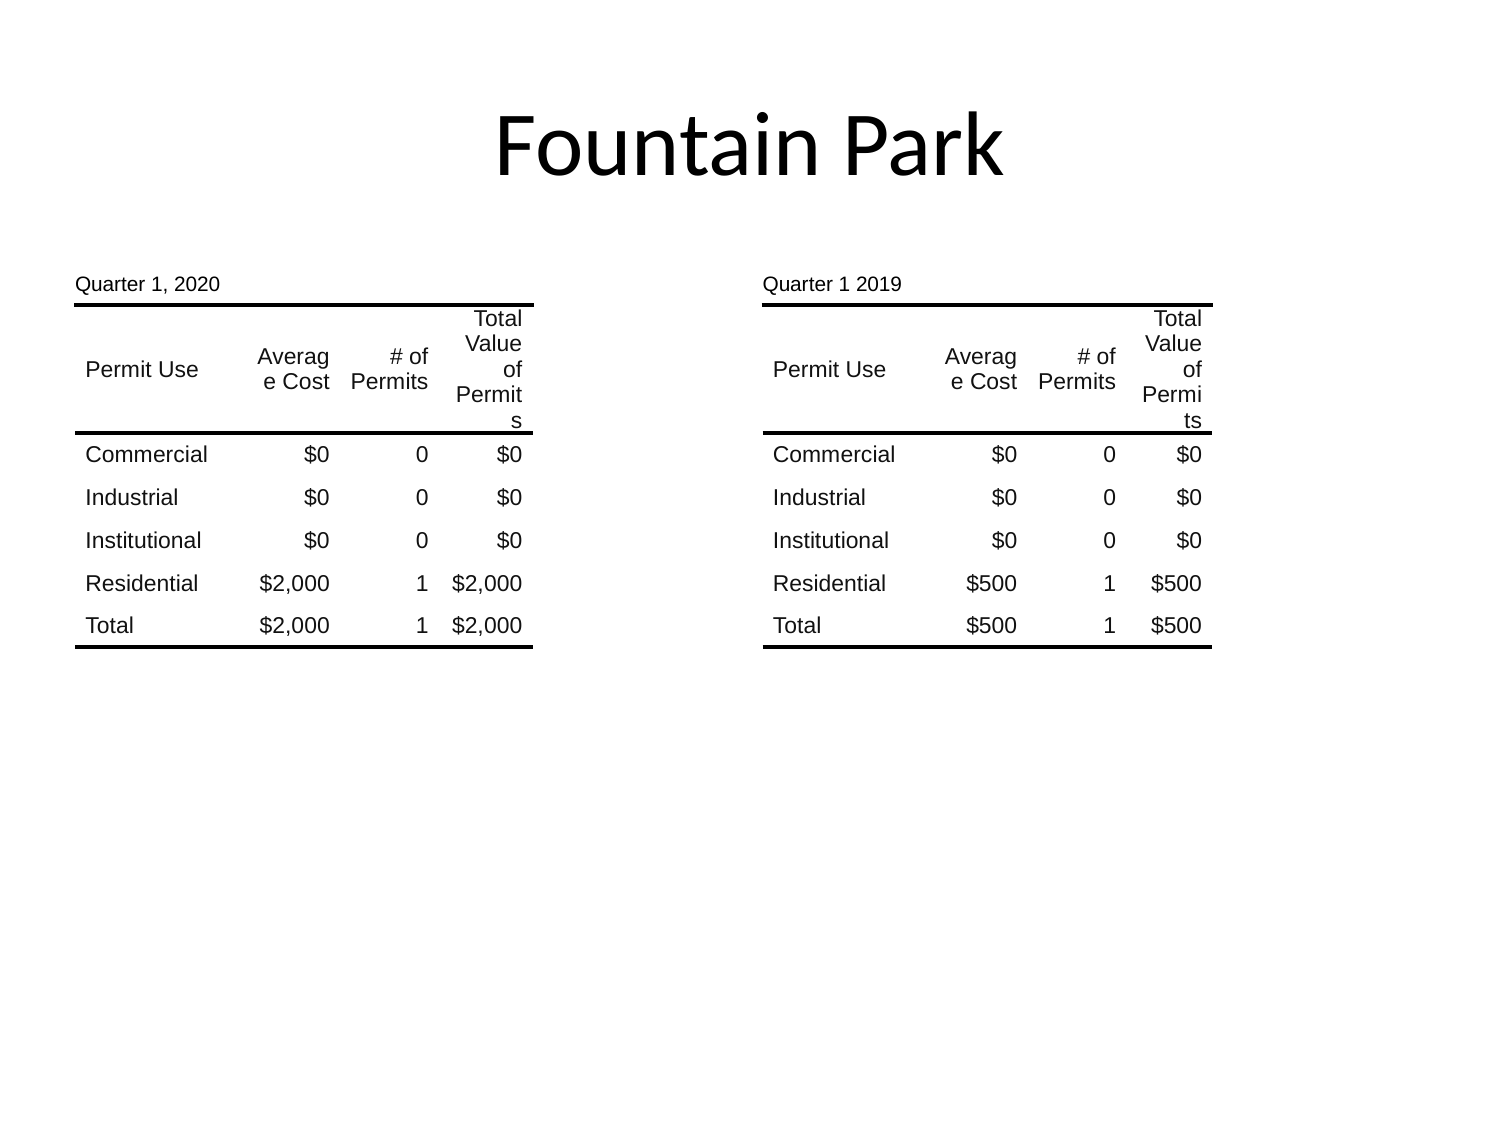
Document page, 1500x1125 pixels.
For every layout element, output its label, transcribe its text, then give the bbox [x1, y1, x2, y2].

table_cell 0 [340, 476, 439, 519]
table_cell $500 [928, 604, 1028, 645]
table_cell Average Cost [928, 307, 1028, 431]
table_cell Permit Use [763, 307, 928, 431]
table_cell 1 [1028, 562, 1126, 604]
table_cell 0 [1028, 435, 1126, 476]
table_cell $2,000 [240, 562, 340, 604]
table_cell $0 [439, 435, 533, 476]
table_cell $500 [1126, 604, 1212, 645]
table_cell $0 [240, 435, 340, 476]
table_cell $0 [928, 435, 1028, 476]
table_cell Total [75, 604, 240, 645]
table_cell $500 [928, 562, 1028, 604]
table_cell $500 [1126, 562, 1212, 604]
table_cell # of Permits [340, 307, 439, 431]
table_cell Industrial [75, 476, 240, 519]
table_cell 1 [340, 604, 439, 645]
table_cell 1 [340, 562, 439, 604]
table_cell 1 [1028, 604, 1126, 645]
table_cell Residential [763, 562, 928, 604]
table_cell Total [763, 604, 928, 645]
table_header Quarter 1 2019 [763, 263, 1212, 303]
table_cell $0 [928, 476, 1028, 519]
table_cell Residential [75, 562, 240, 604]
table_cell $0 [439, 476, 533, 519]
table_cell Commercial [763, 435, 928, 476]
table_cell Permit Use [75, 307, 240, 431]
table_cell $0 [1126, 435, 1212, 476]
table_cell $2,000 [439, 562, 533, 604]
table_header Quarter 1, 2020 [76, 263, 532, 303]
table_cell $0 [439, 519, 533, 562]
table_cell $0 [1126, 476, 1212, 519]
table_cell $0 [240, 476, 340, 519]
title Fountain Park [75, 45, 1425, 233]
table_cell Commercial [75, 435, 240, 476]
table_cell 0 [340, 435, 439, 476]
table_cell Institutional [763, 519, 928, 562]
table_cell 0 [1028, 476, 1126, 519]
table_cell $2,000 [240, 604, 340, 645]
table_cell Institutional [75, 519, 240, 562]
table_cell Total Value of Permits [1126, 307, 1212, 431]
table_cell Average Cost [240, 307, 340, 431]
table_cell Total Value of Permits [439, 307, 533, 431]
table_cell $0 [240, 519, 340, 562]
table_cell # of Permits [1028, 307, 1126, 431]
table_cell $0 [928, 519, 1028, 562]
table_cell 0 [1028, 519, 1126, 562]
table_cell Industrial [763, 476, 928, 519]
table_cell $0 [1126, 519, 1212, 562]
table_cell $2,000 [439, 604, 533, 645]
table_cell 0 [340, 519, 439, 562]
